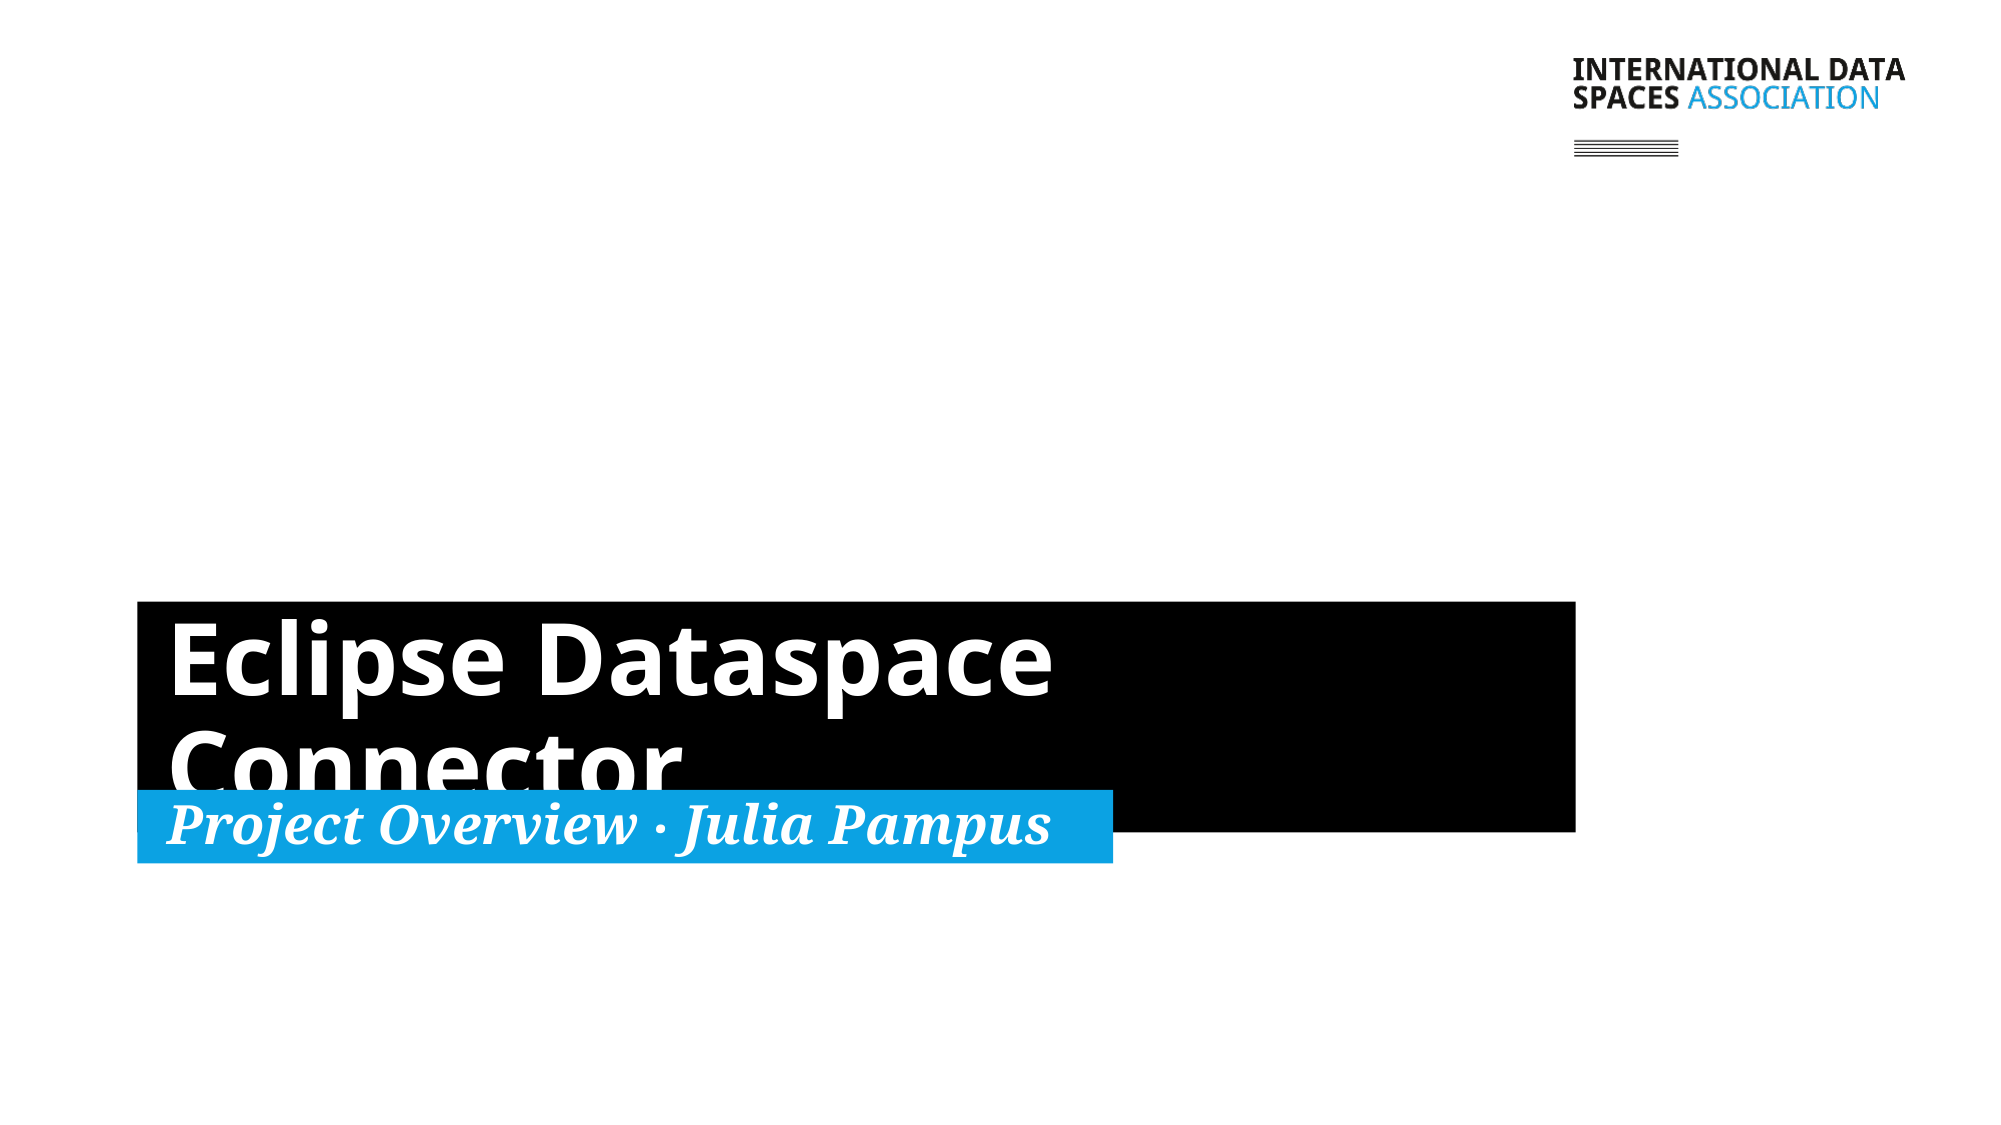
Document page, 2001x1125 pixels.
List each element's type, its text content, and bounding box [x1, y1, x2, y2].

text_box Project Overview ‧ Julia Pampus [137, 789, 1114, 864]
text_box Eclipse Dataspace Connector [137, 601, 1576, 833]
picture [1568, 54, 1909, 157]
